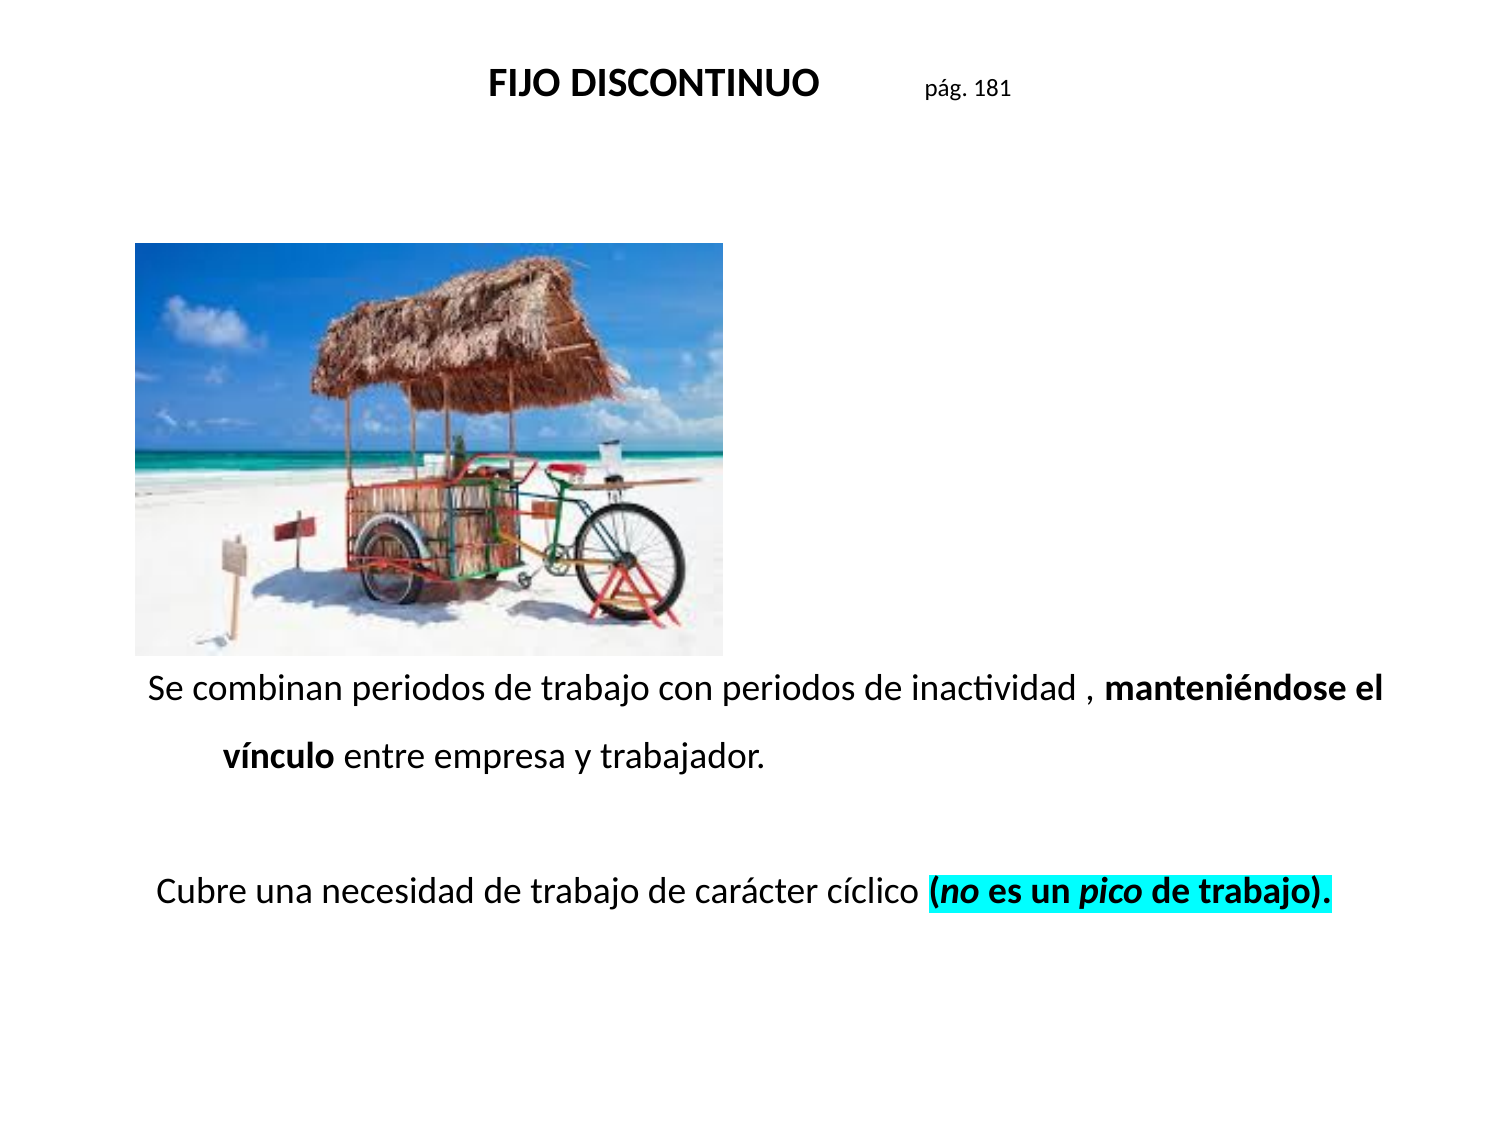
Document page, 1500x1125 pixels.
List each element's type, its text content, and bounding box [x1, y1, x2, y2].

picture [135, 243, 724, 656]
text_box Se combinan periodos de trabajo con periodos de inactividad , manteniéndose el vínculo entre empresa y trabajador. Cubre una necesidad de trabajo de carácter cíclico (no es un pico de trabajo). [133, 633, 1421, 919]
title FIJO DISCONTINUO pág. 181 [75, 45, 1425, 114]
